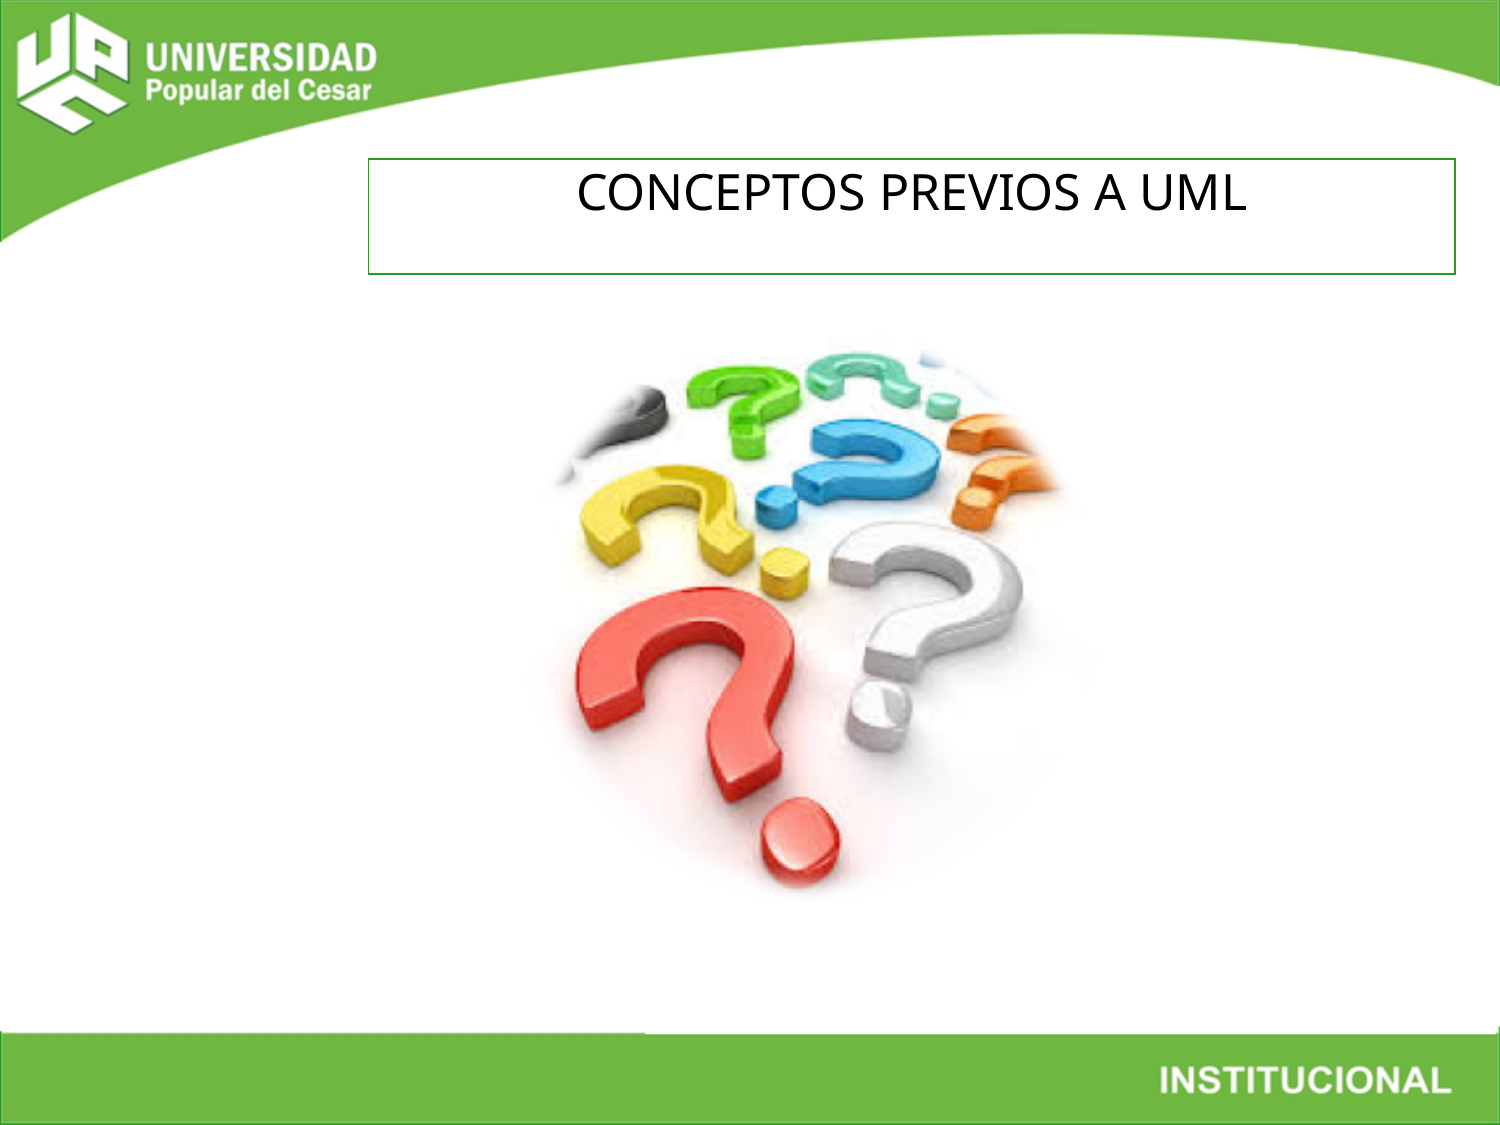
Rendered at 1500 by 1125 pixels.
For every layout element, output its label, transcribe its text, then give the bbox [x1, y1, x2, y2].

text_box CONCEPTOS PREVIOS A UML [368, 158, 1456, 274]
picture [0, 0, 1500, 1125]
